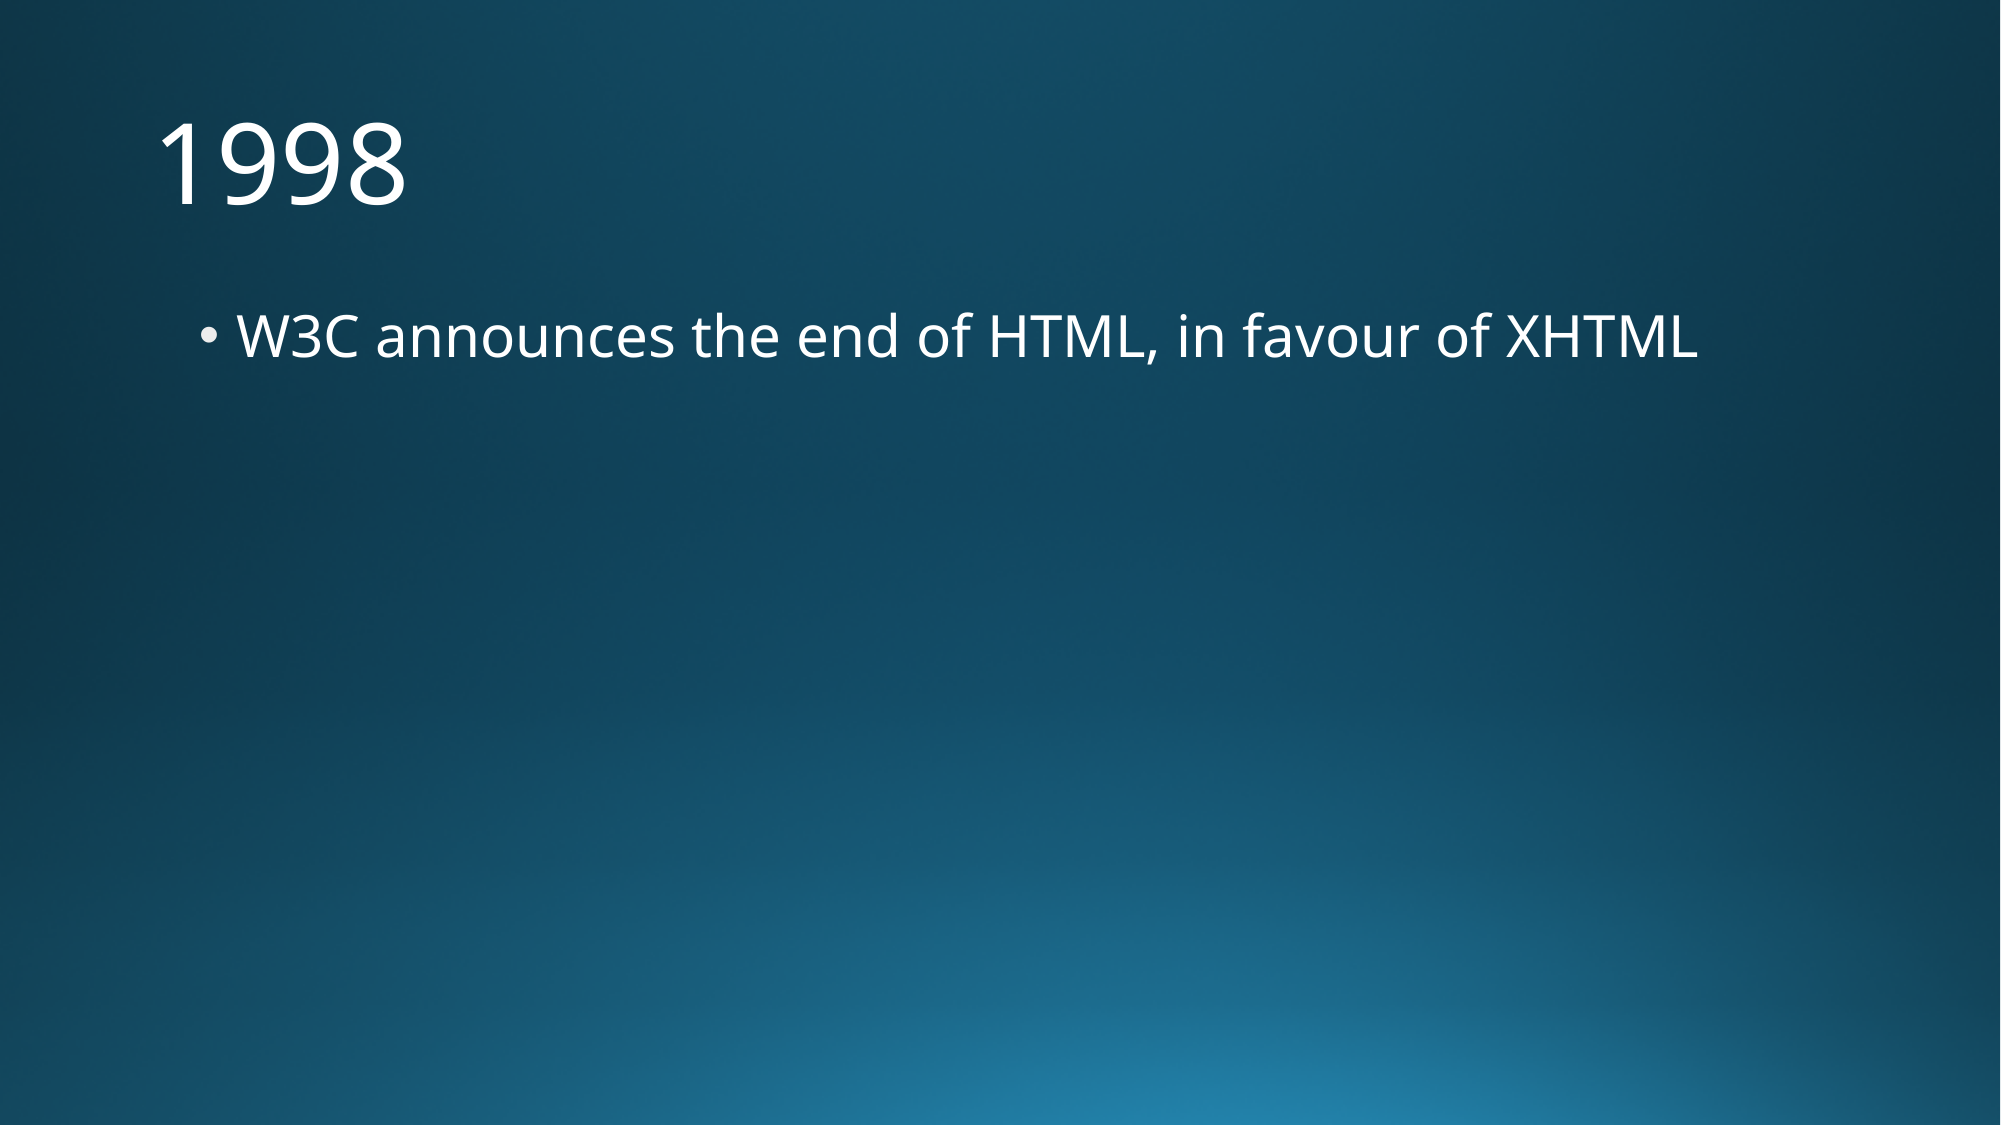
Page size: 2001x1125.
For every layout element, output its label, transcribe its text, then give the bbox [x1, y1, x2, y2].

title 1998 [137, 59, 1863, 278]
picture [0, 0, 2001, 1125]
list W3C announces the end of HTML, in favour of XHTML [183, 299, 1863, 1014]
